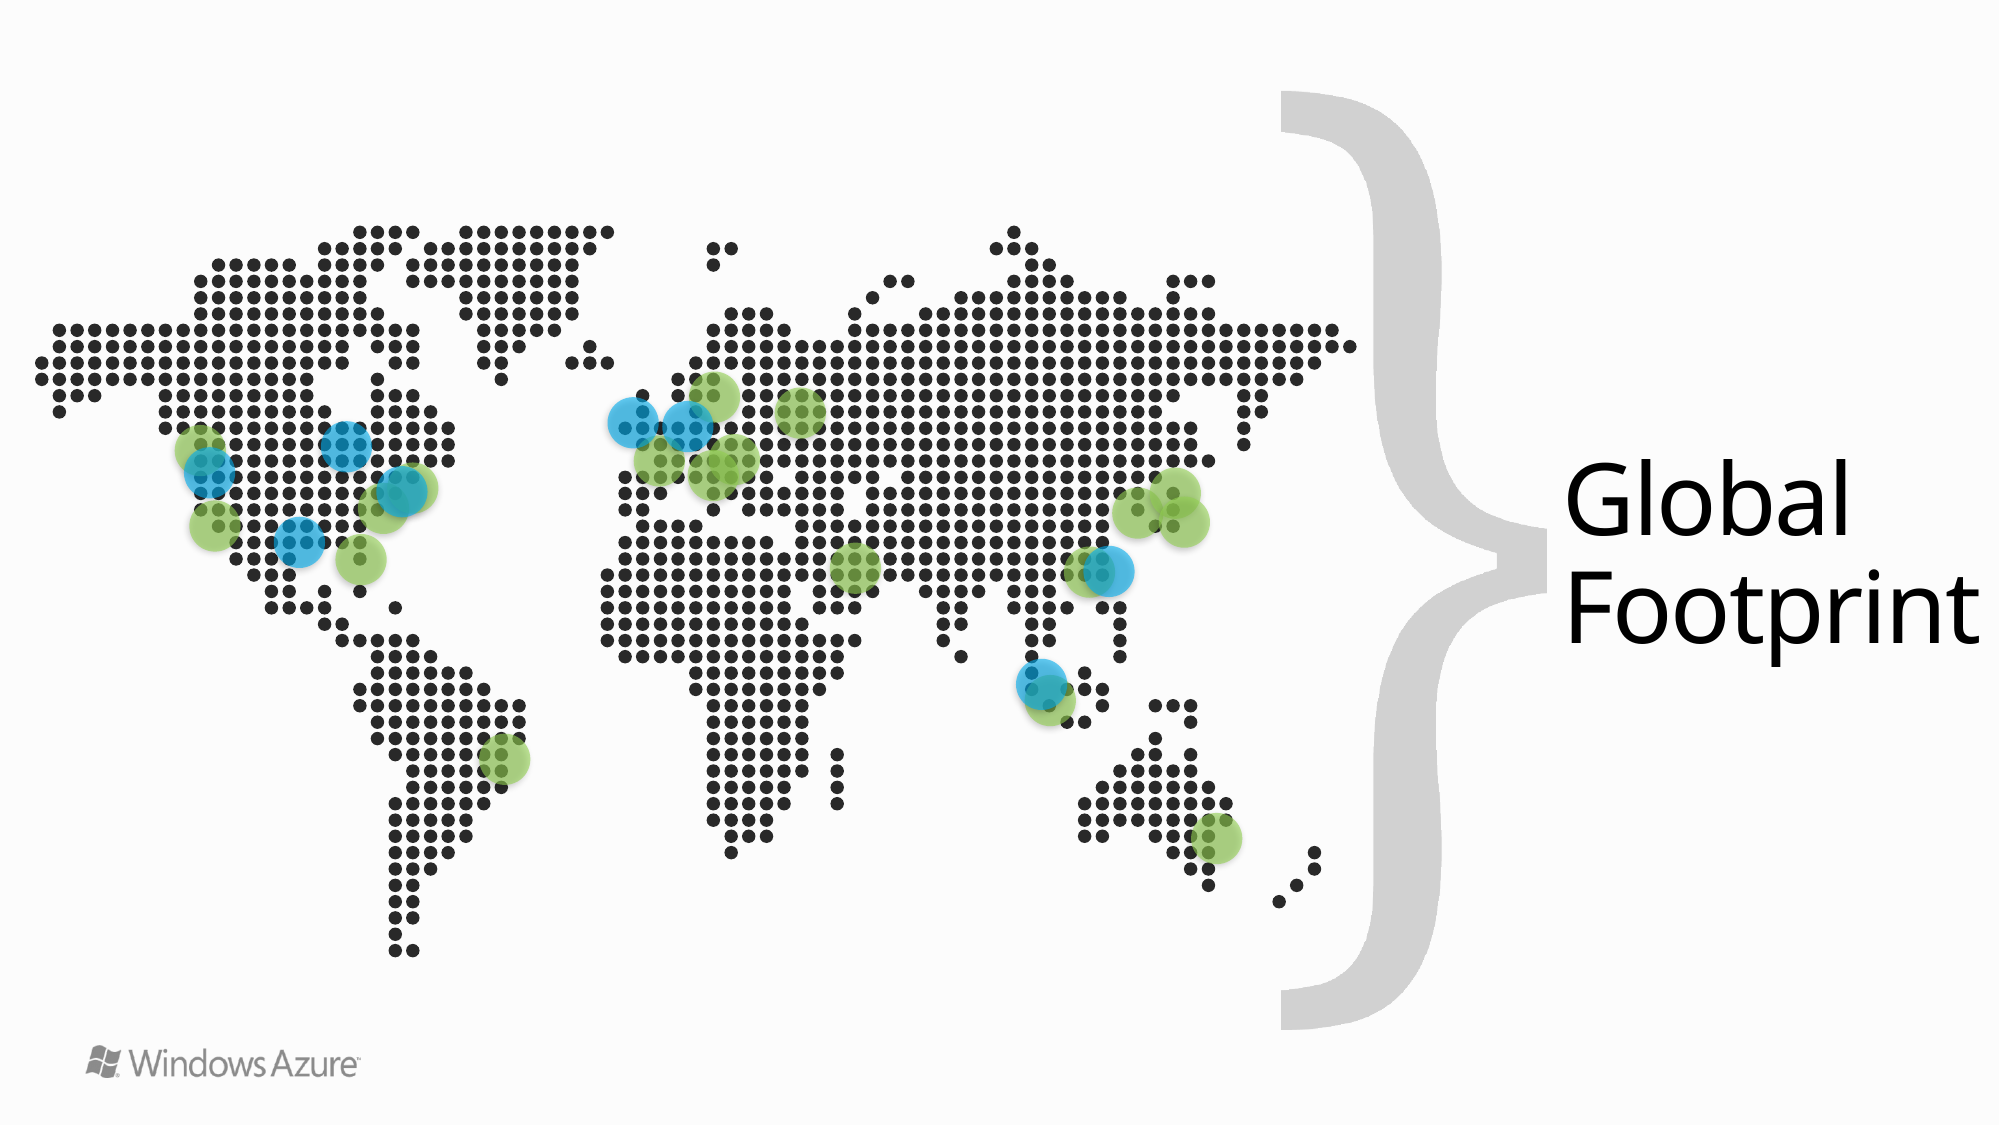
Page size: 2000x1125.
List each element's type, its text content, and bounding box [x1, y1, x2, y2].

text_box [183, 396, 1135, 711]
picture [1281, 89, 1547, 1030]
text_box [34, 225, 1357, 958]
title Global Footprint [1562, 449, 2000, 668]
